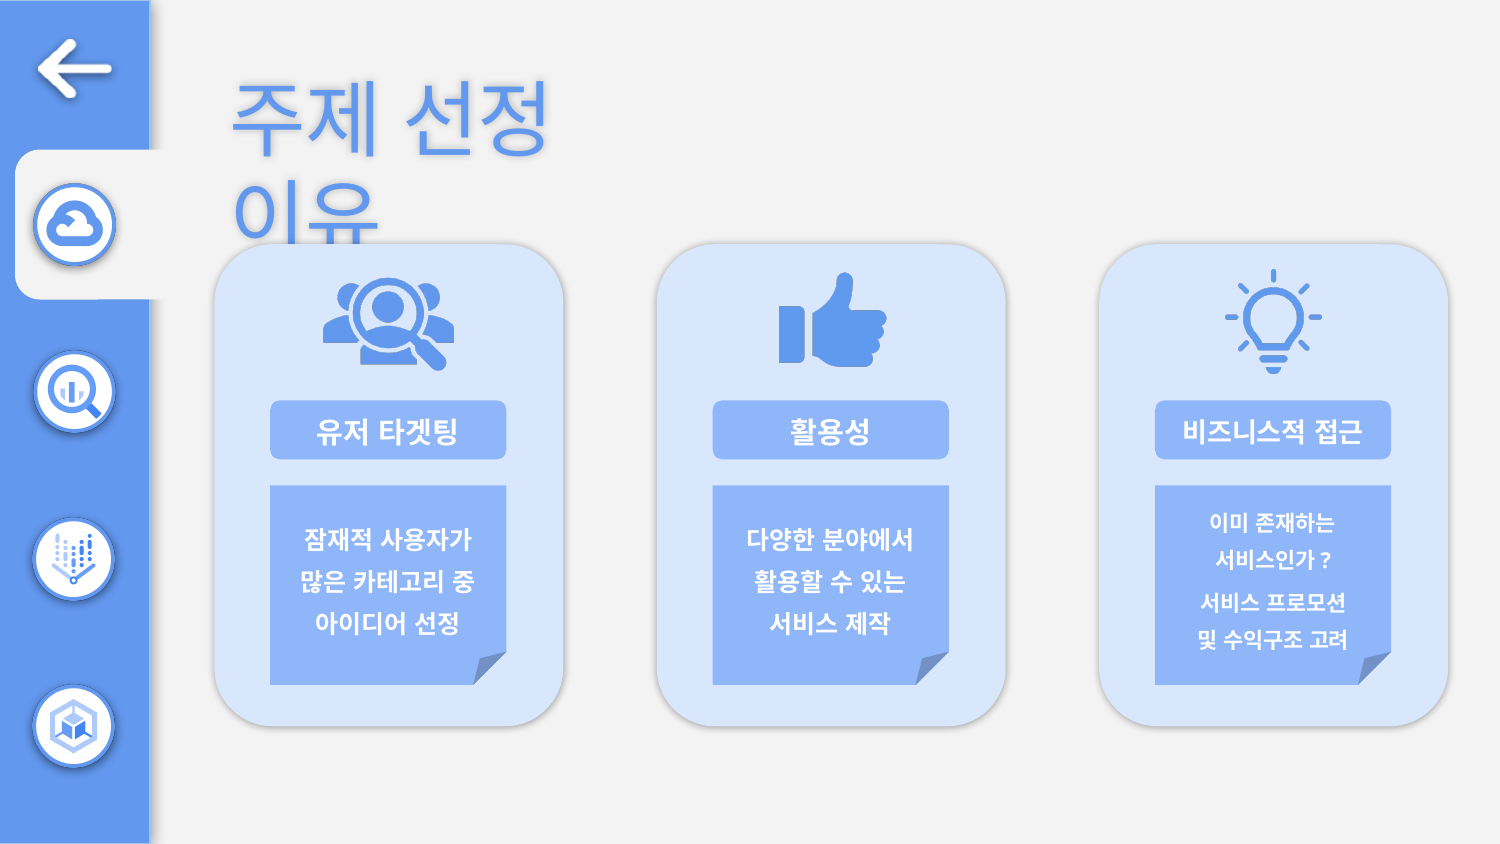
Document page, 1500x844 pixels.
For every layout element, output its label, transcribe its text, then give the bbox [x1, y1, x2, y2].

picture [32, 182, 116, 267]
picture [1214, 264, 1332, 381]
text_box 활용성 [710, 398, 951, 462]
picture [767, 254, 897, 384]
text_box 비즈니스적 접근 [1152, 398, 1394, 462]
text_box 유저 타겟팅 [268, 398, 509, 462]
text_box [15, 149, 188, 300]
picture [31, 517, 115, 601]
picture [314, 249, 463, 399]
text_box [654, 242, 1008, 729]
picture [36, 38, 112, 99]
text_box [212, 242, 566, 729]
text_box 주제 선정 이유 [214, 59, 739, 275]
picture [31, 684, 115, 768]
text_box 다양한 분야에서 활용할 수 있는 서비스 제작 [710, 483, 951, 688]
text_box [0, 0, 150, 844]
picture [32, 350, 116, 434]
text_box 잠재적 사용자가 많은 카테고리 중 아이디어 선정 [268, 483, 509, 688]
text_box 이미 존재하는 서비스인가? 서비스 프로모션 및 수익구조 고려 [1152, 483, 1394, 688]
text_box [1097, 242, 1451, 729]
